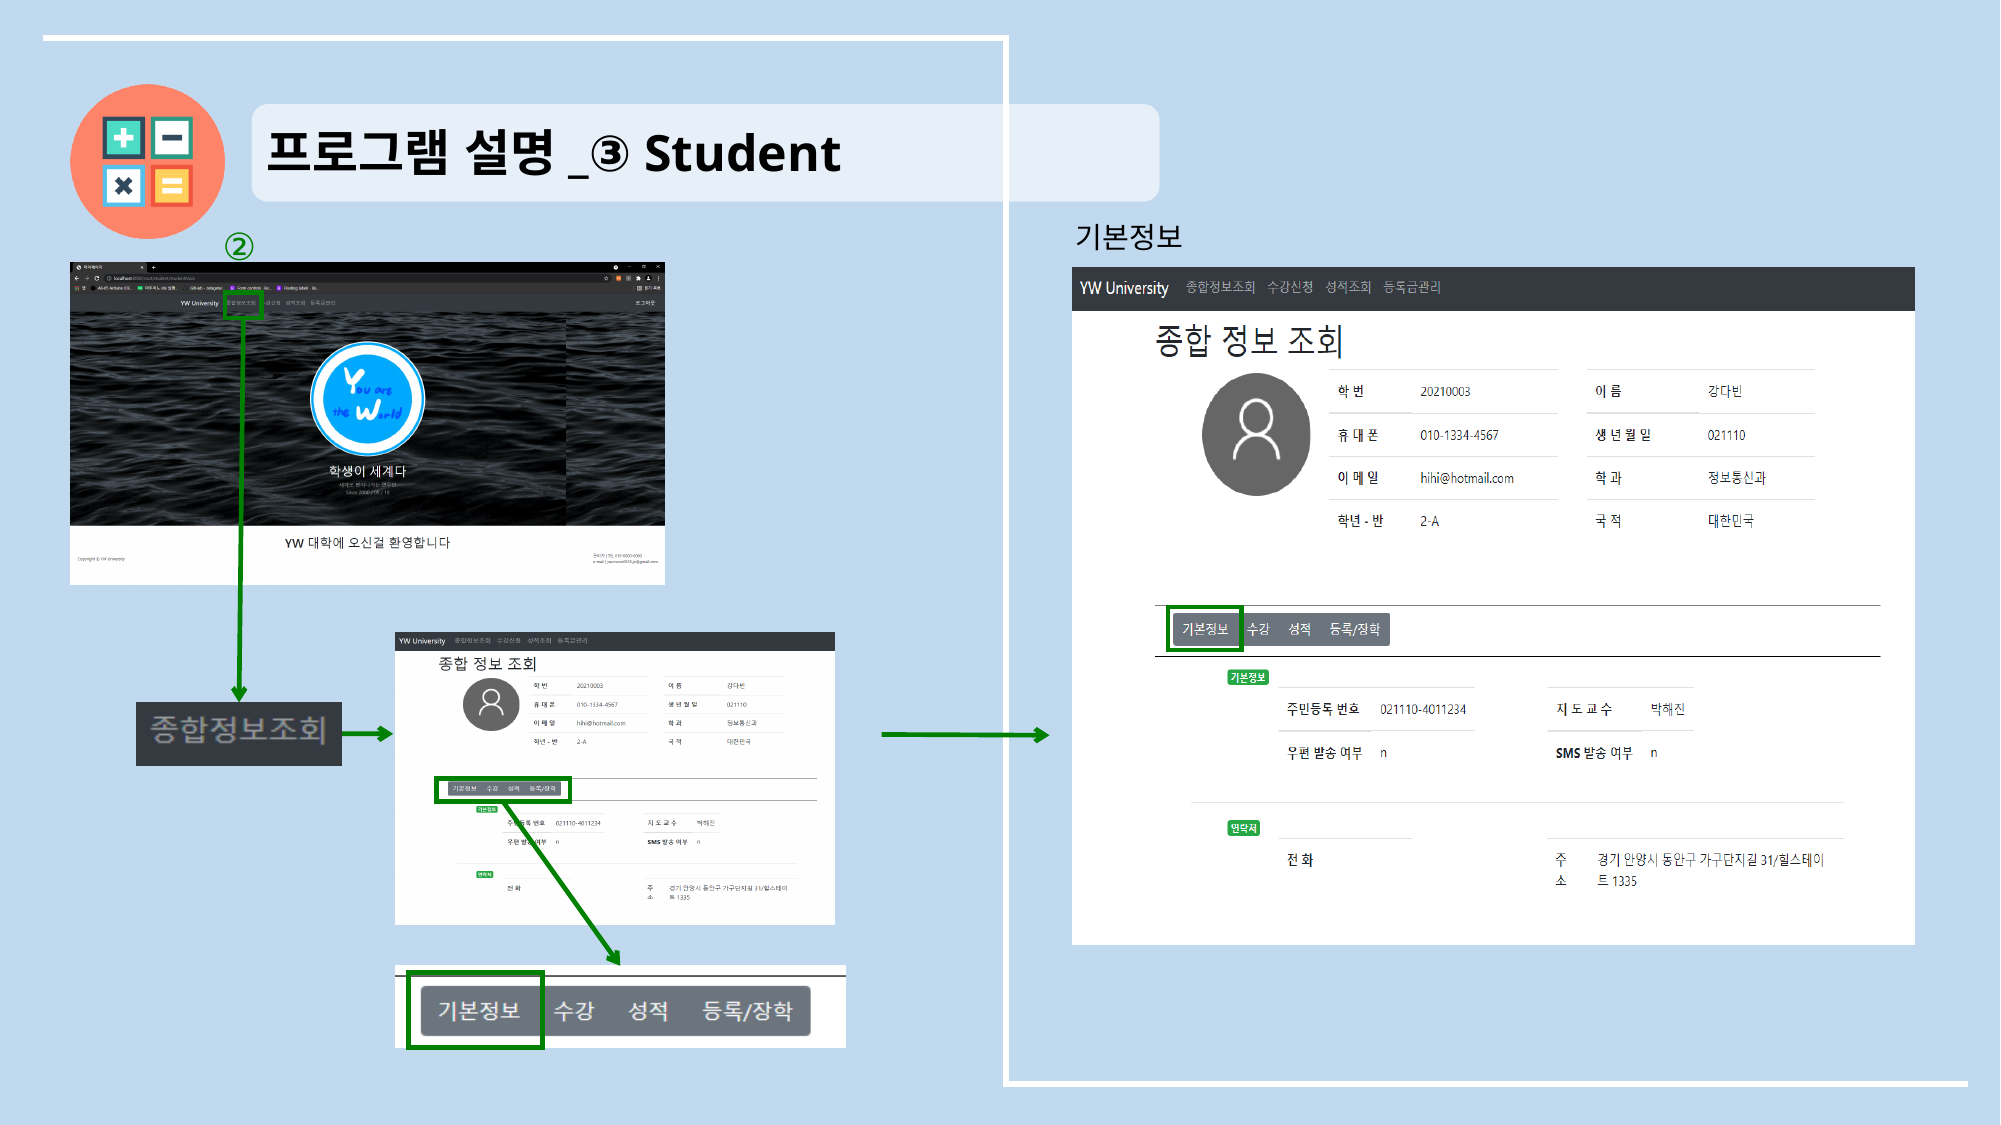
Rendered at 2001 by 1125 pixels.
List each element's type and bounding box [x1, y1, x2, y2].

picture [70, 84, 225, 239]
picture [395, 632, 835, 925]
text_box [503, 801, 621, 966]
picture [136, 702, 342, 766]
text_box [251, 104, 1160, 202]
text_box [239, 318, 244, 702]
text_box [1055, 211, 1915, 945]
text_box [43, 37, 1968, 1085]
